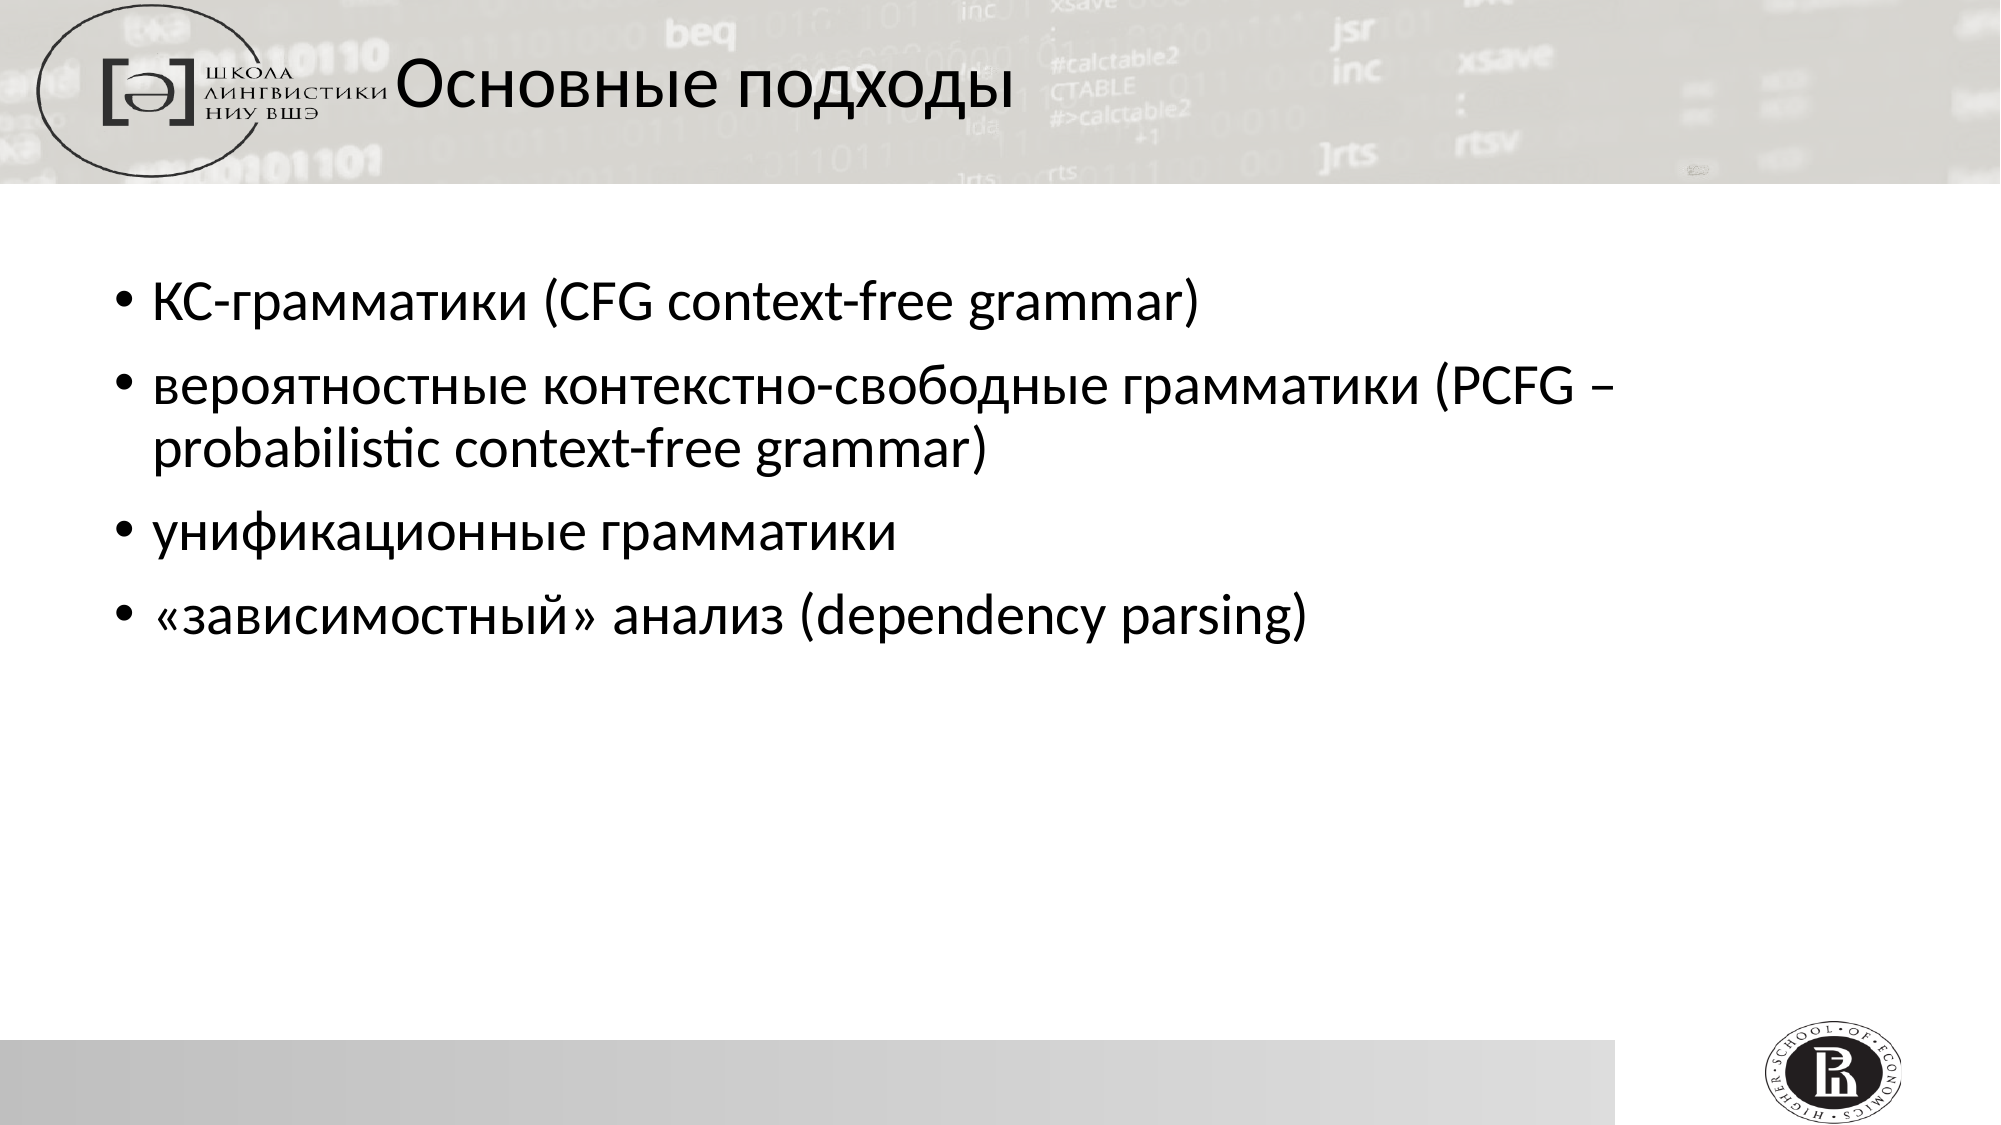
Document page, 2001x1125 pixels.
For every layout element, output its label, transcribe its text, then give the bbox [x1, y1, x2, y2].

list КС-грамматики (CFG context-free grammar) вероятностные контекстно-свободные грамматики (PCFG – probabilistic context-free grammar) унификационные грамматики «зависимостный» анализ (dependency parsing) [99, 262, 1900, 1005]
picture [1765, 1021, 1902, 1125]
picture [31, 0, 380, 181]
title Основные подходы [380, 0, 2000, 181]
